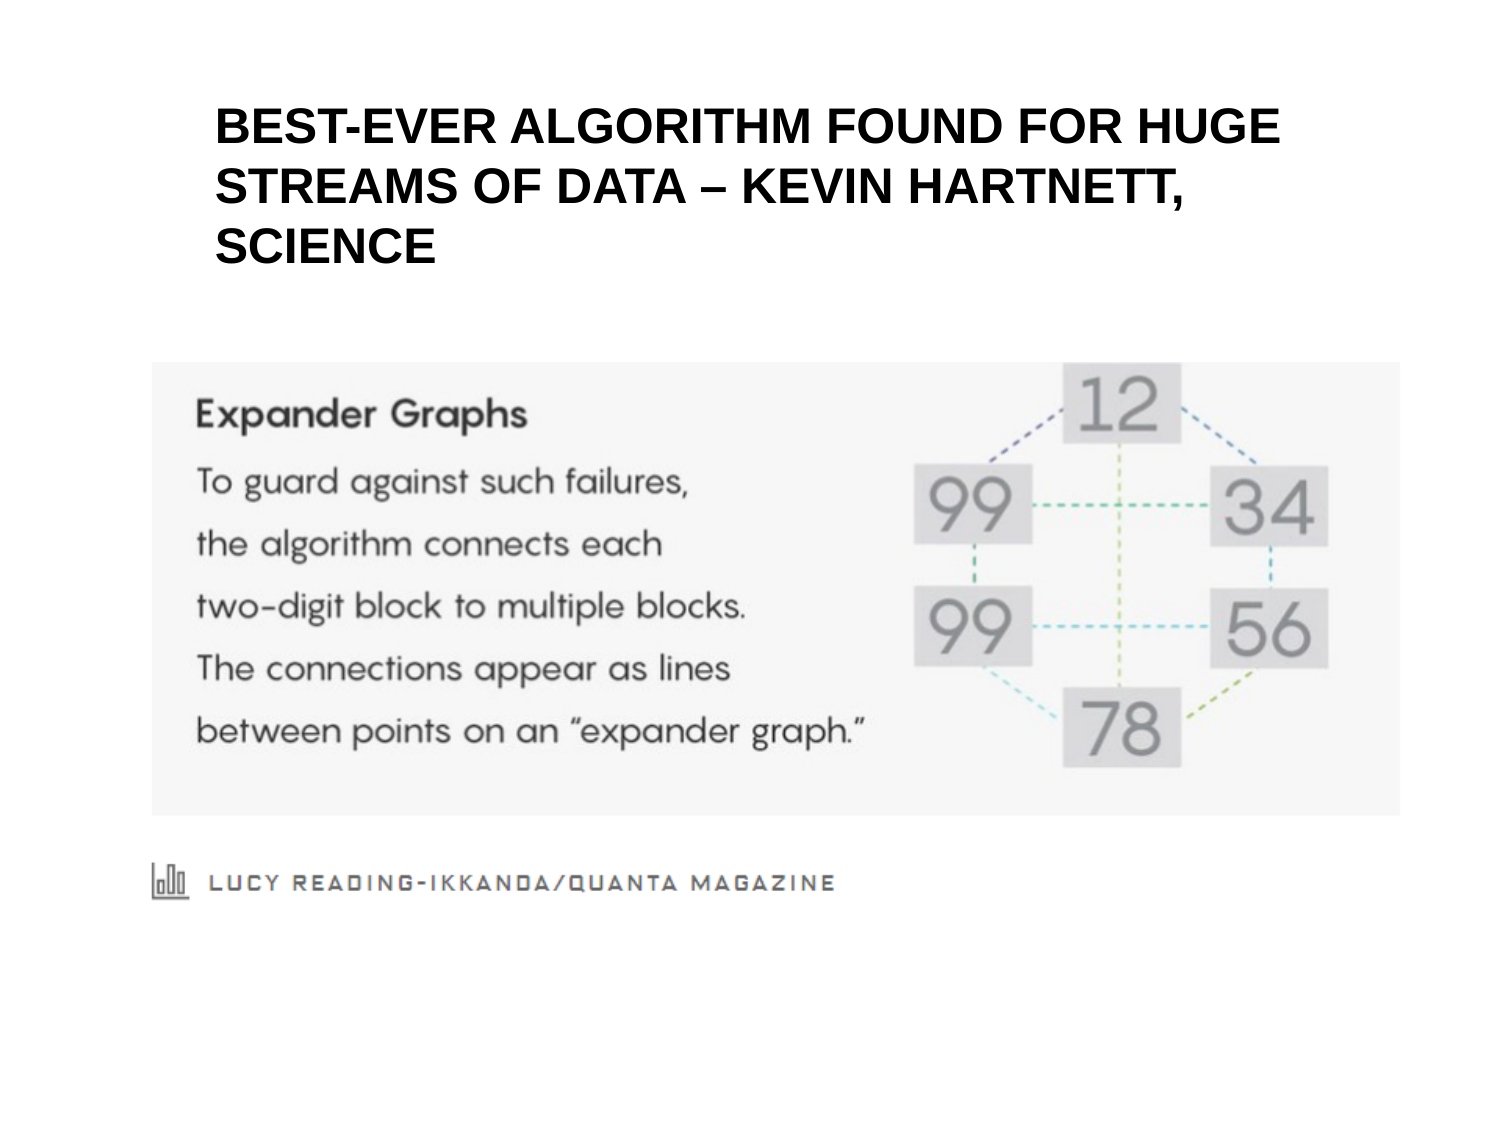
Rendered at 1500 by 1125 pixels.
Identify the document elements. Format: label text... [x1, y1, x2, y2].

text_box BEST-EVER ALGORITHM FOUND FOR HUGE STREAMS OF DATA – Kevin Hartnett, Science [200, 85, 1363, 281]
picture [99, 362, 1408, 963]
